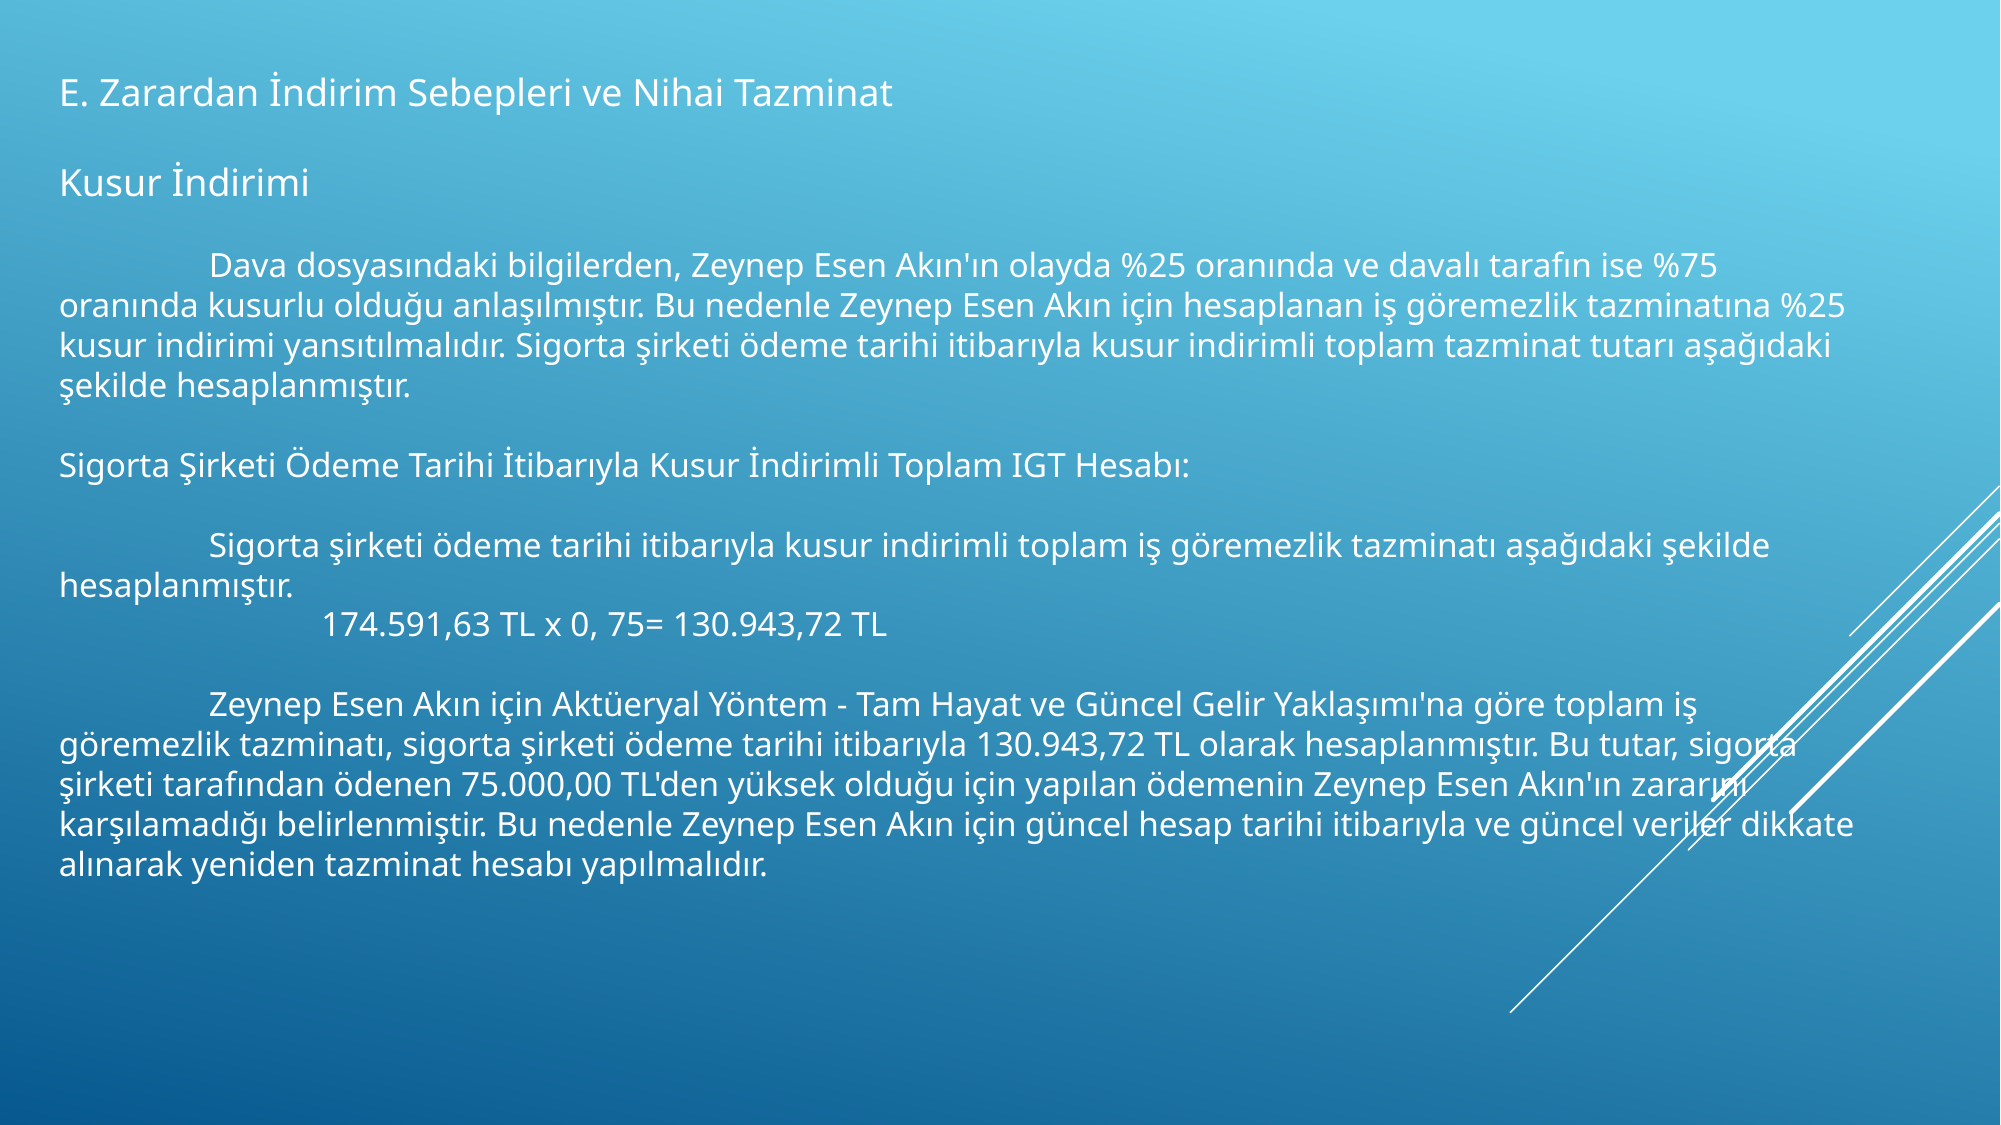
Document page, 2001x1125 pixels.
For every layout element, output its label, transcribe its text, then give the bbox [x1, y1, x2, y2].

text_box E. Zarardan İndirim Sebepleri ve Nihai Tazminat Kusur İndirimi Dava dosyasındaki bilgilerden, Zeynep Esen Akın'ın olayda %25 oranında ve davalı tarafın ise %75 oranında kusurlu olduğu anlaşılmıştır. Bu nedenle Zeynep Esen Akın için hesaplanan iş göremezlik tazminatına %25 kusur indirimi yansıtılmalıdır. Sigorta şirketi ödeme tarihi itibarıyla kusur indirimli toplam tazminat tutarı aşağıdaki şekilde hesaplanmıştır. Sigorta Şirketi Ödeme Tarihi İtibarıyla Kusur İndirimli Toplam IGT Hesabı: Sigorta şirketi ödeme tarihi itibarıyla kusur indirimli toplam iş göremezlik tazminatı aşağıdaki şekilde hesaplanmıştır. 174.591,63 TL x 0, 75= 130.943,72 TL Zeynep Esen Akın için Aktüeryal Yöntem - Tam Hayat ve Güncel Gelir Yaklaşımı'na göre toplam iş göremezlik tazminatı, sigorta şirketi ödeme tarihi itibarıyla 130.943,72 TL olarak hesaplanmıştır. Bu tutar, sigorta şirketi tarafından ödenen 75.000,00 TL'den yüksek olduğu için yapılan ödemenin Zeynep Esen Akın'ın zararını karşılamadığı belirlenmiştir. Bu nedenle Zeynep Esen Akın için güncel hesap tarihi itibarıyla ve güncel veriler dikkate alınarak yeniden tazminat hesabı yapılmalıdır. [43, 62, 1881, 936]
